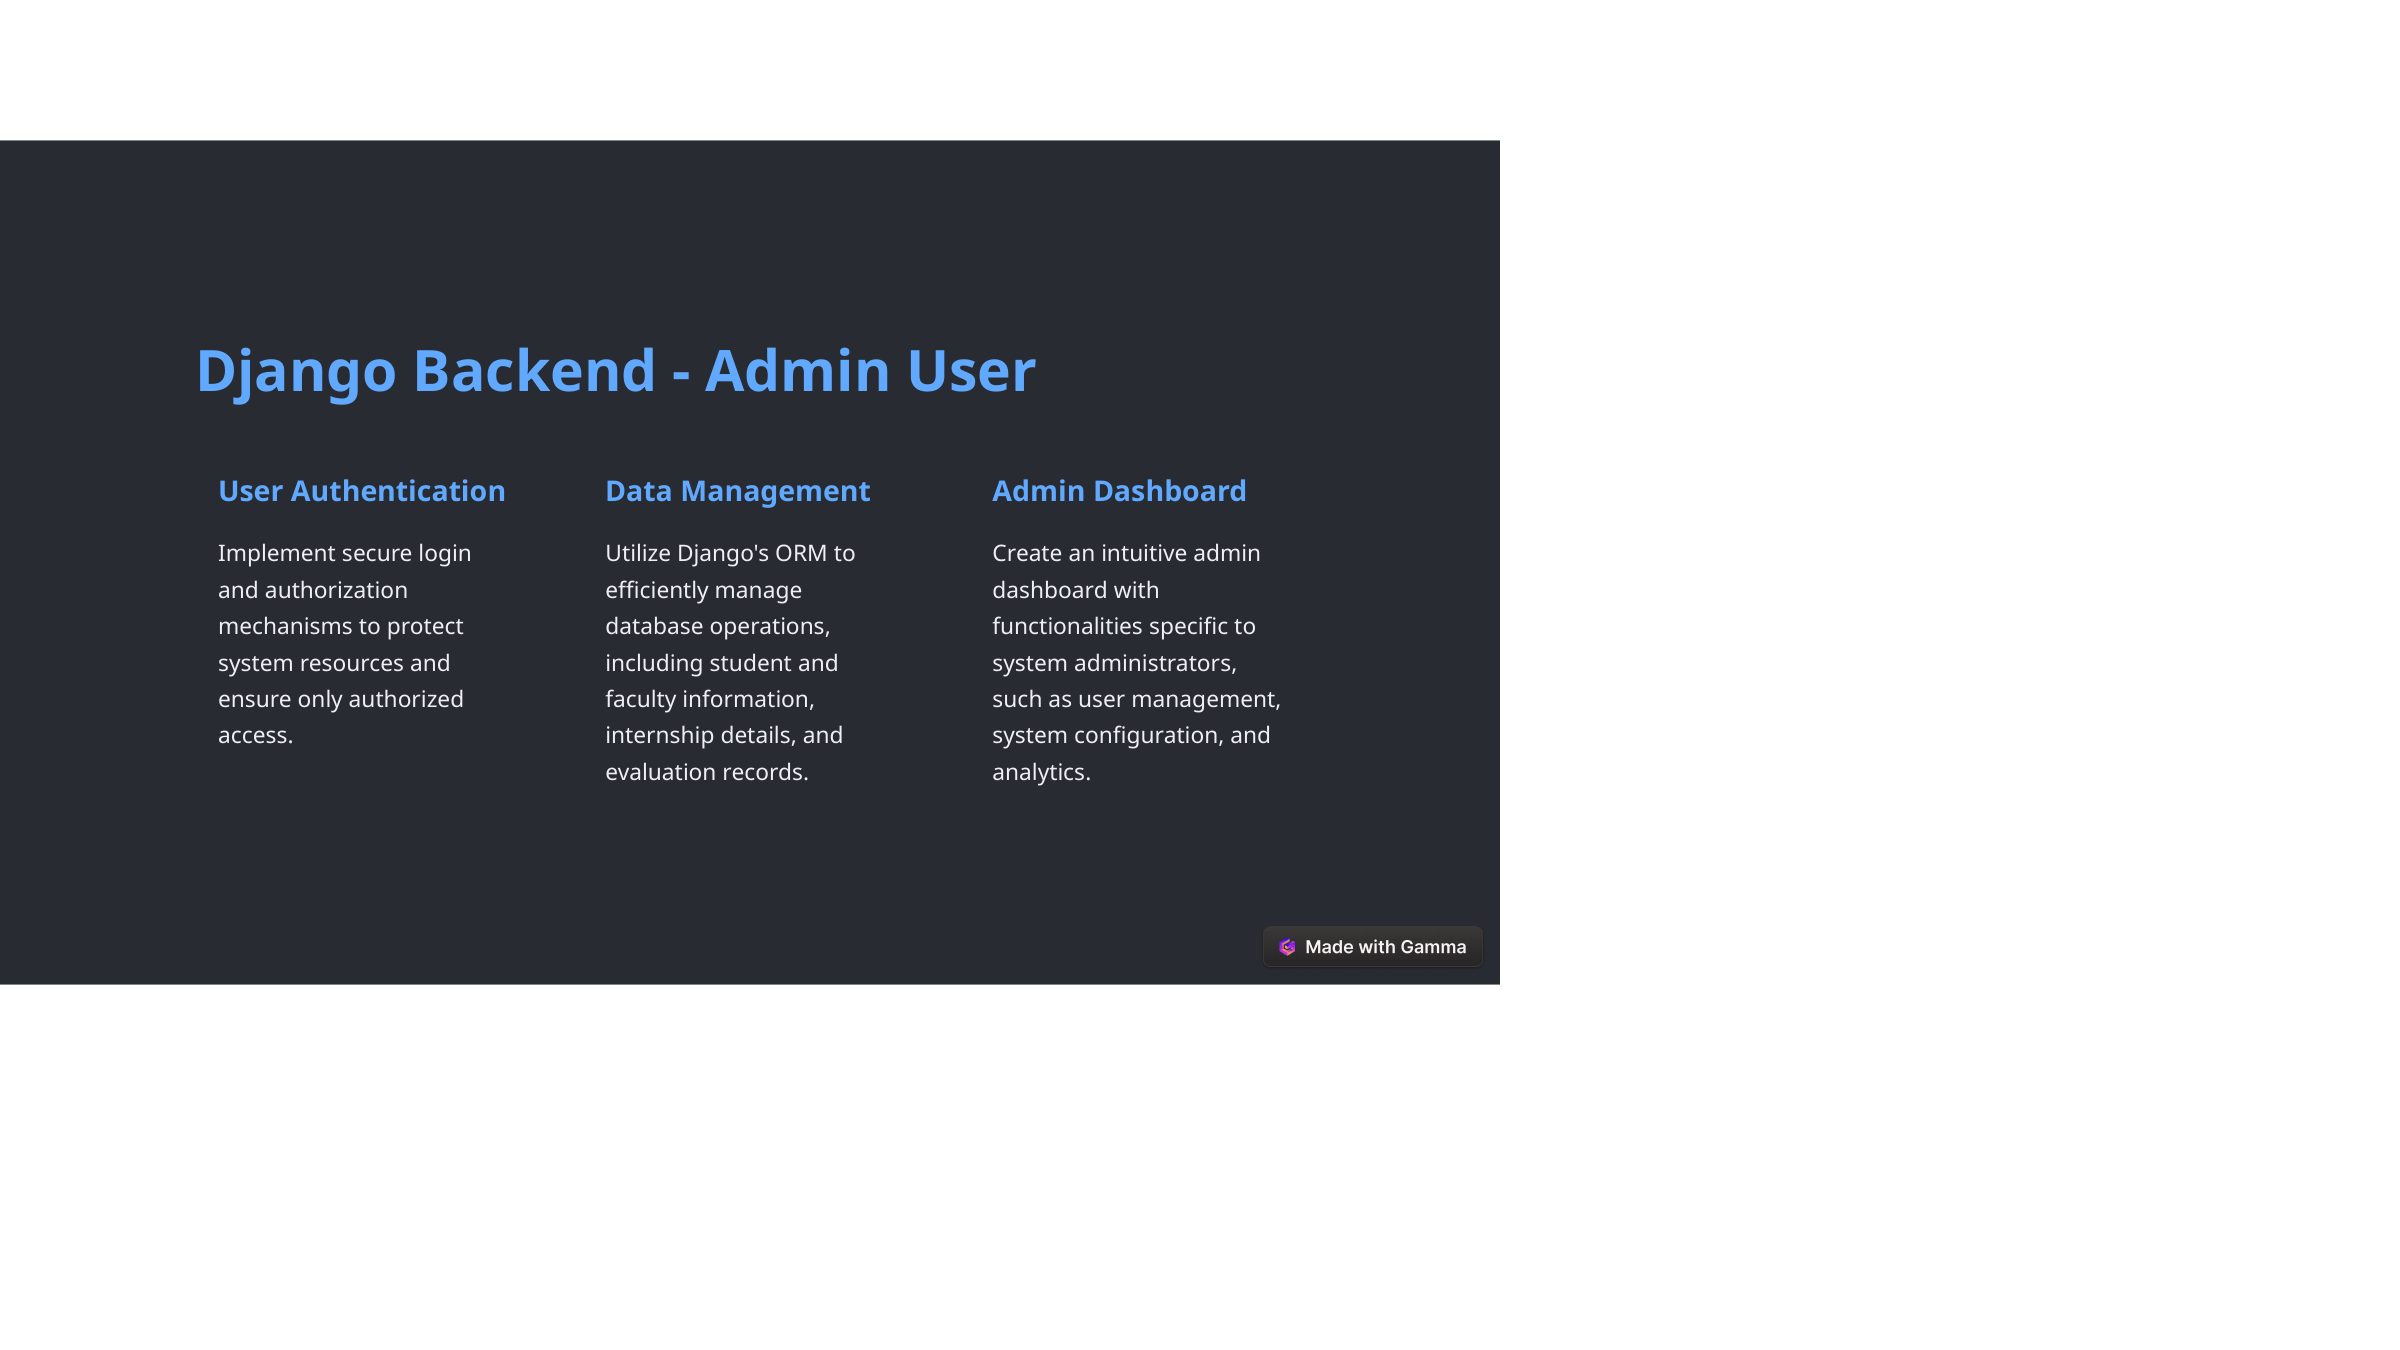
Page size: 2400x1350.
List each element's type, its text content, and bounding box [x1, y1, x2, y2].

text_box [180, 441, 545, 801]
text_box Create an intuitive admin dashboard with functionalities specific to system administrators, such as user management, system configuration, and analytics. [977, 522, 1297, 778]
text_box [0, 140, 1500, 985]
text_box User Authentication [203, 464, 458, 500]
text_box [954, 441, 1320, 801]
text_box Utilize Django's ORM to efficiently manage database operations, including student and faculty information, internship details, and evaluation records. [590, 522, 910, 778]
text_box Implement secure login and authorization mechanisms to protect system resources and ensure only authorized access. [203, 522, 523, 742]
text_box Admin Dashboard [977, 464, 1206, 500]
picture [1255, 918, 1491, 976]
text_box [567, 441, 933, 801]
text_box Django Backend - Admin User [180, 324, 925, 396]
text_box Data Management [590, 464, 819, 500]
